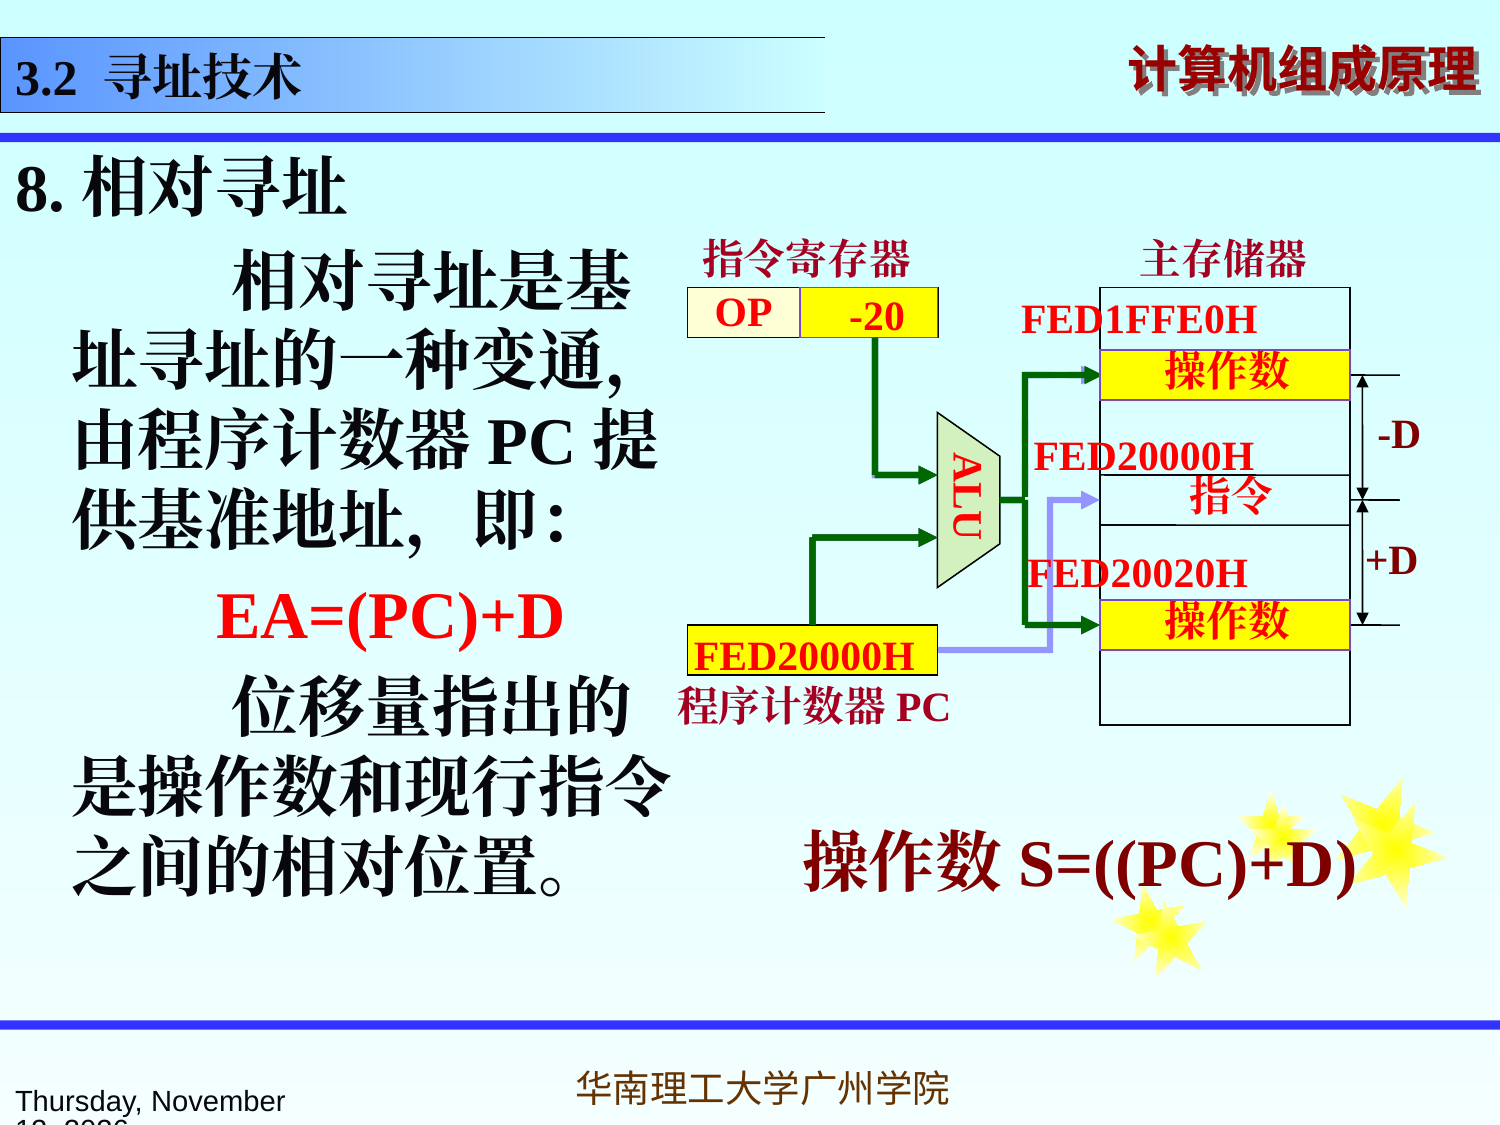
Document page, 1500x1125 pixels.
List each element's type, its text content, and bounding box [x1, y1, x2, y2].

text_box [662, 224, 1463, 738]
text_box 操作数S=((PC)+D) [787, 812, 1438, 908]
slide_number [0, 1050, 313, 1125]
title 3.2 寻址技术 [0, 37, 825, 113]
list 8.相对寻址 相对寻址是基址寻址的一种变通，由程序计数器PC提供基准地址，即： EA=(PC)+D 位移量指出的是操作数和现行指令之间的相对位置。 [0, 137, 700, 1038]
footer 华南理工大学广州学院 [525, 1050, 1000, 1125]
